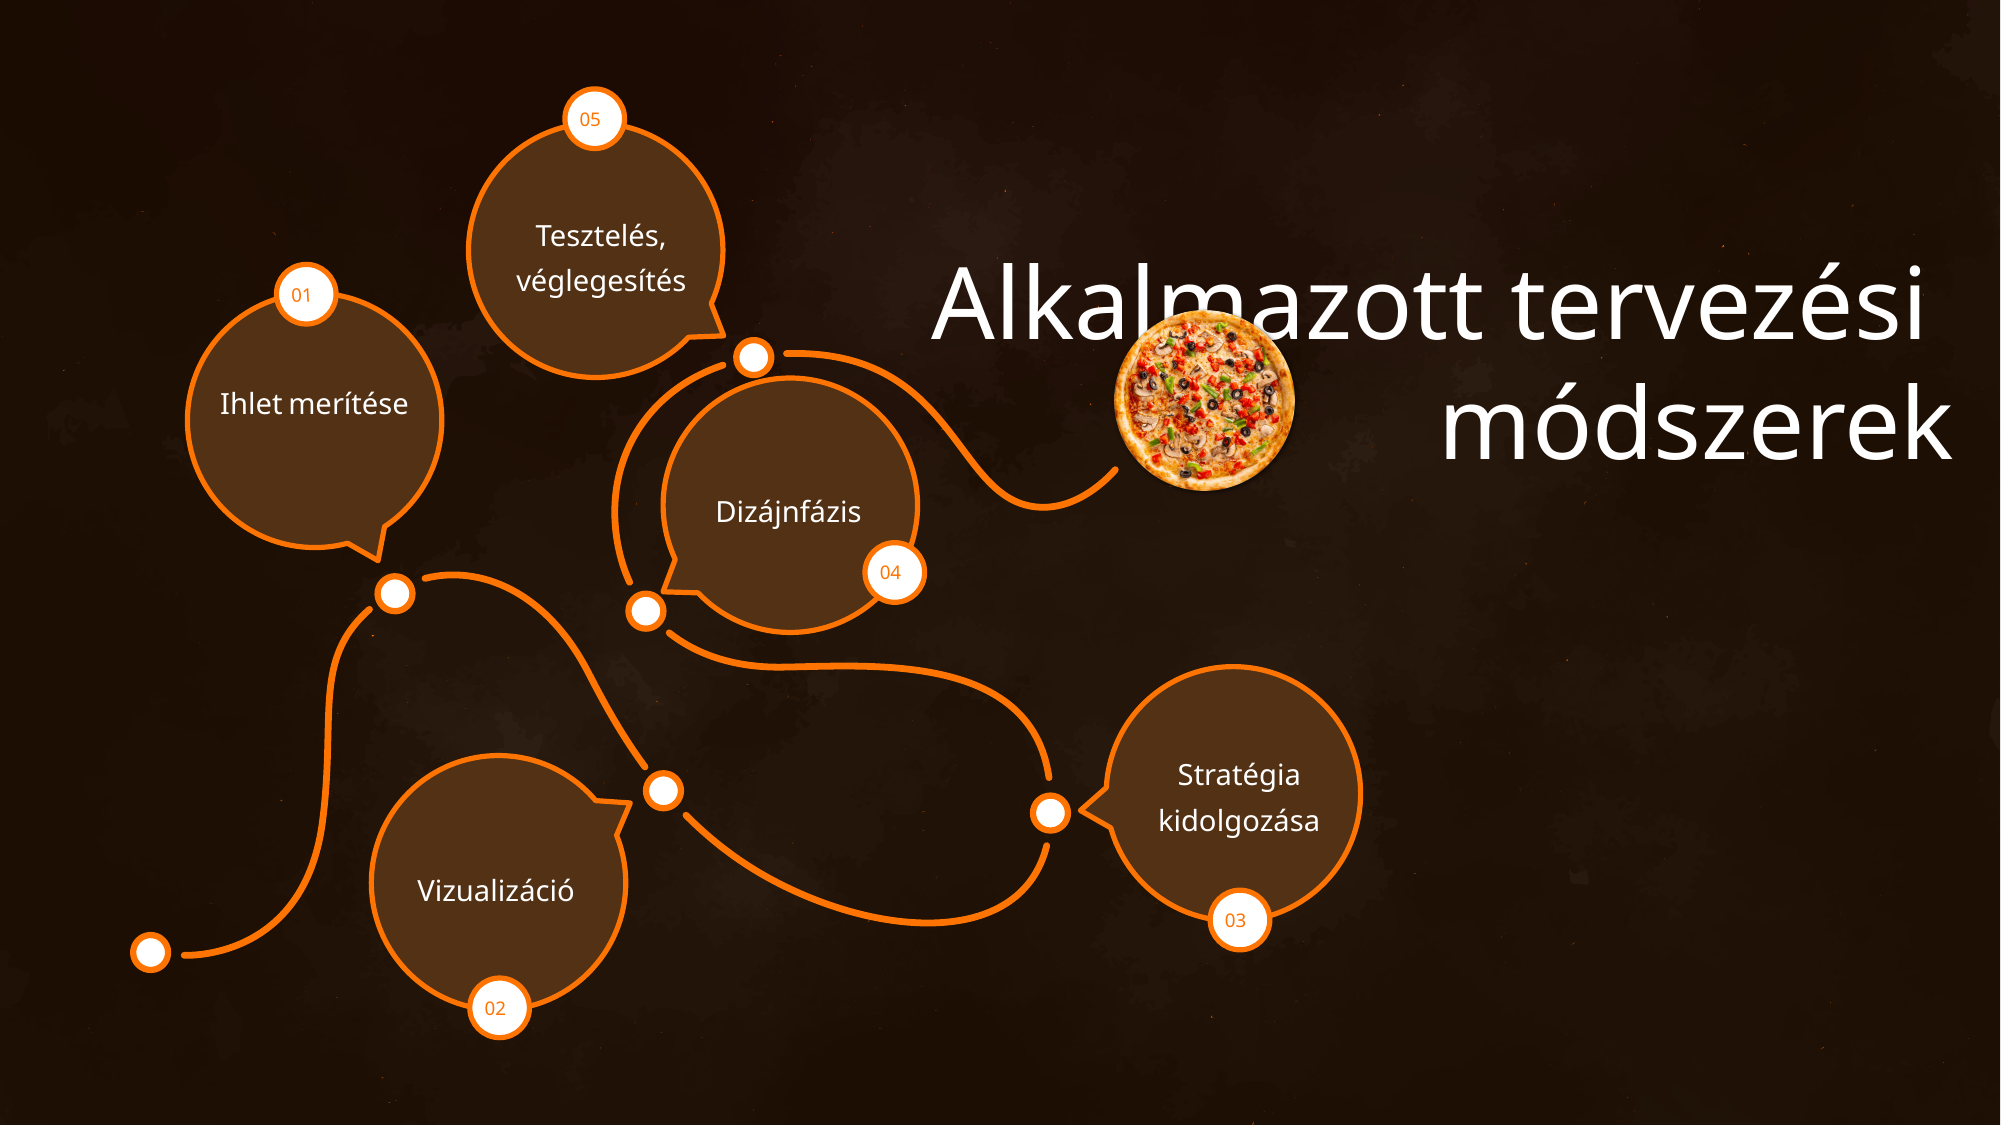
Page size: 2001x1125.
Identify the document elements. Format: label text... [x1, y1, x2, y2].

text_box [1080, 666, 1365, 950]
text_box [786, 353, 817, 365]
text_box [736, 340, 772, 376]
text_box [468, 88, 724, 378]
text_box [646, 773, 681, 809]
text_box [614, 400, 662, 583]
text_box [133, 935, 169, 970]
text_box [184, 609, 370, 956]
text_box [370, 755, 631, 1038]
text_box [685, 815, 1047, 924]
text_box [1032, 795, 1068, 831]
text_box [425, 574, 646, 767]
text_box [628, 593, 662, 629]
text_box [377, 576, 413, 612]
text_box Alkalmazott tervezési módszerek [817, 232, 1970, 488]
text_box [669, 633, 1049, 778]
text_box [995, 488, 1096, 508]
picture [0, 0, 2001, 1125]
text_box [187, 264, 442, 561]
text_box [662, 377, 925, 633]
